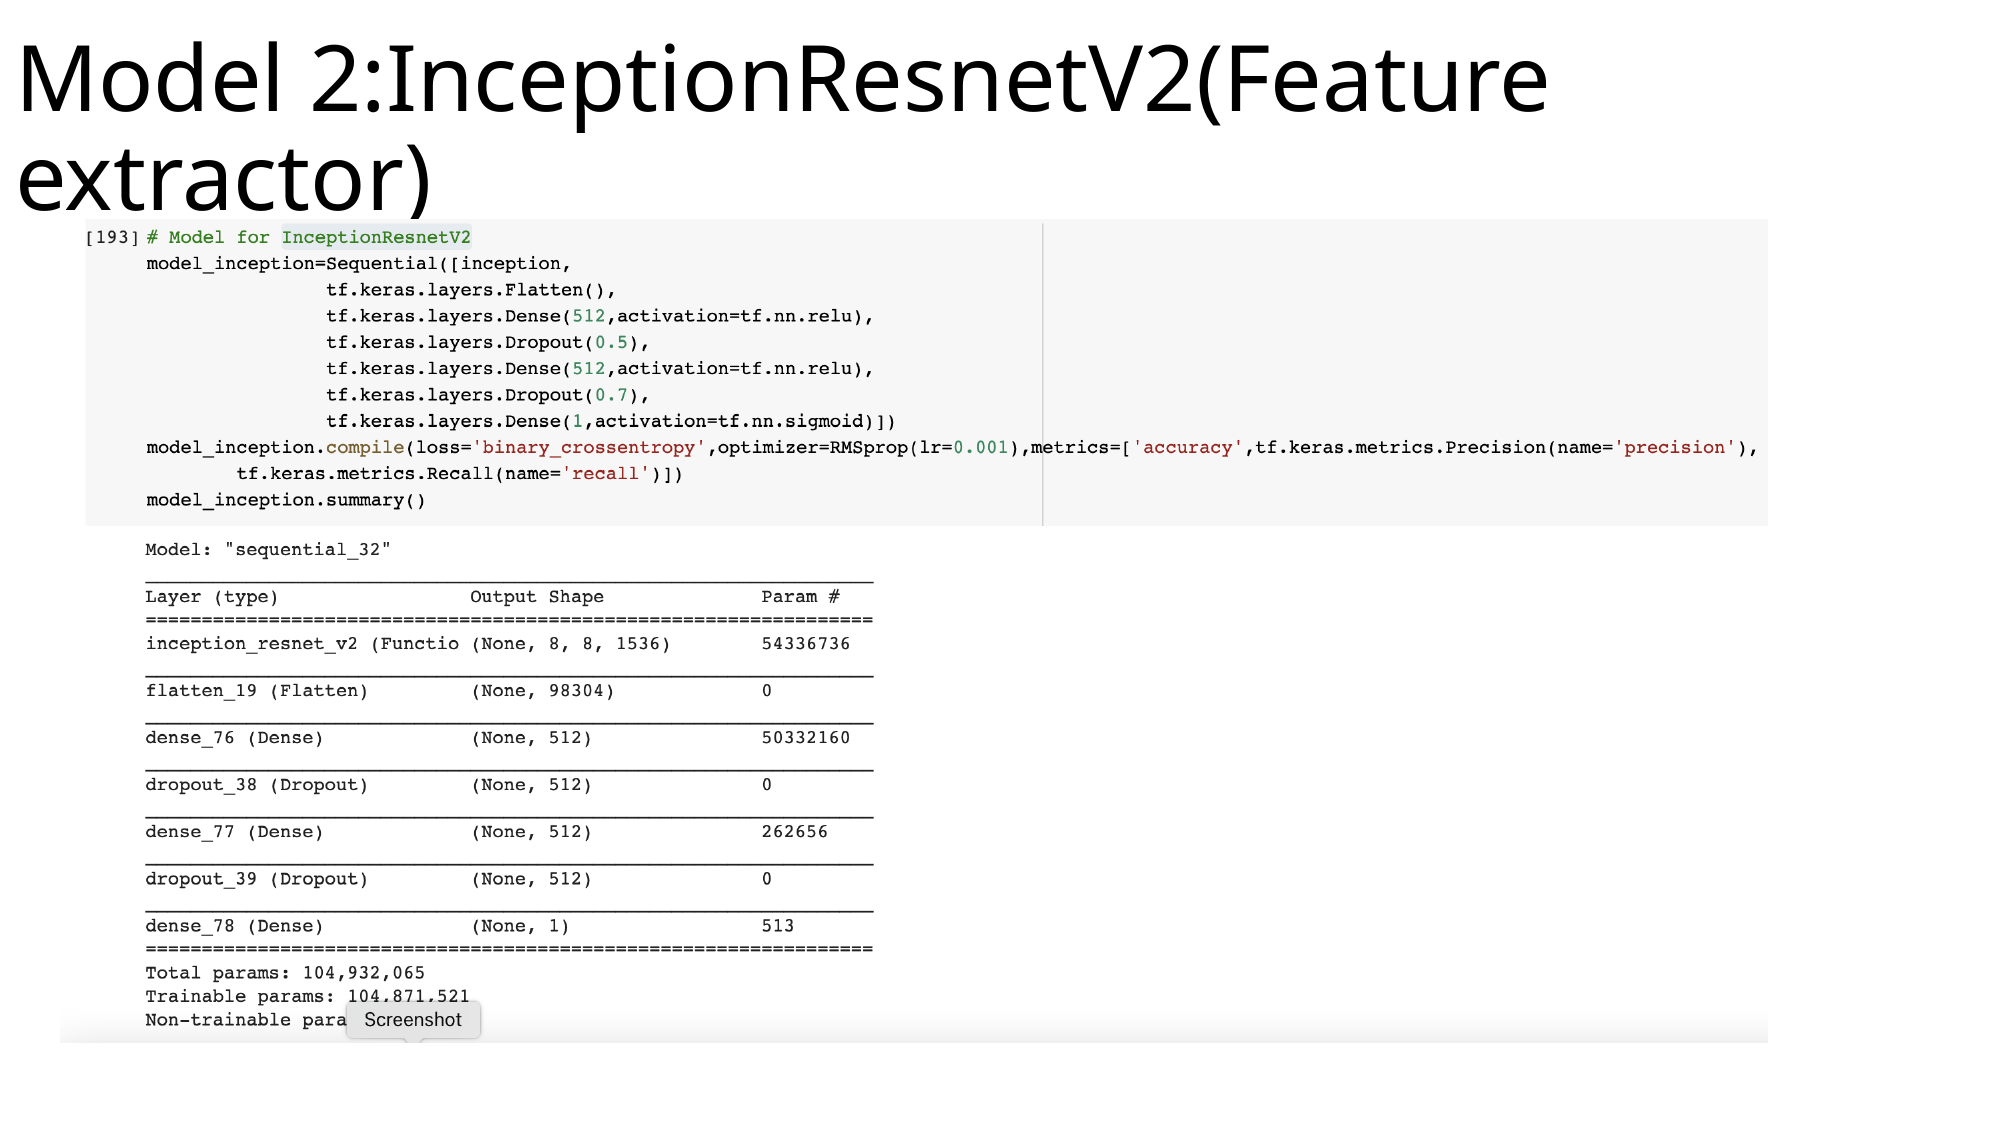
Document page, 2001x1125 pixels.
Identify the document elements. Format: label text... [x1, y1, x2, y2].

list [60, 219, 1768, 1043]
title Model 2:InceptionResnetV2(Feature extractor) [0, 0, 1863, 278]
